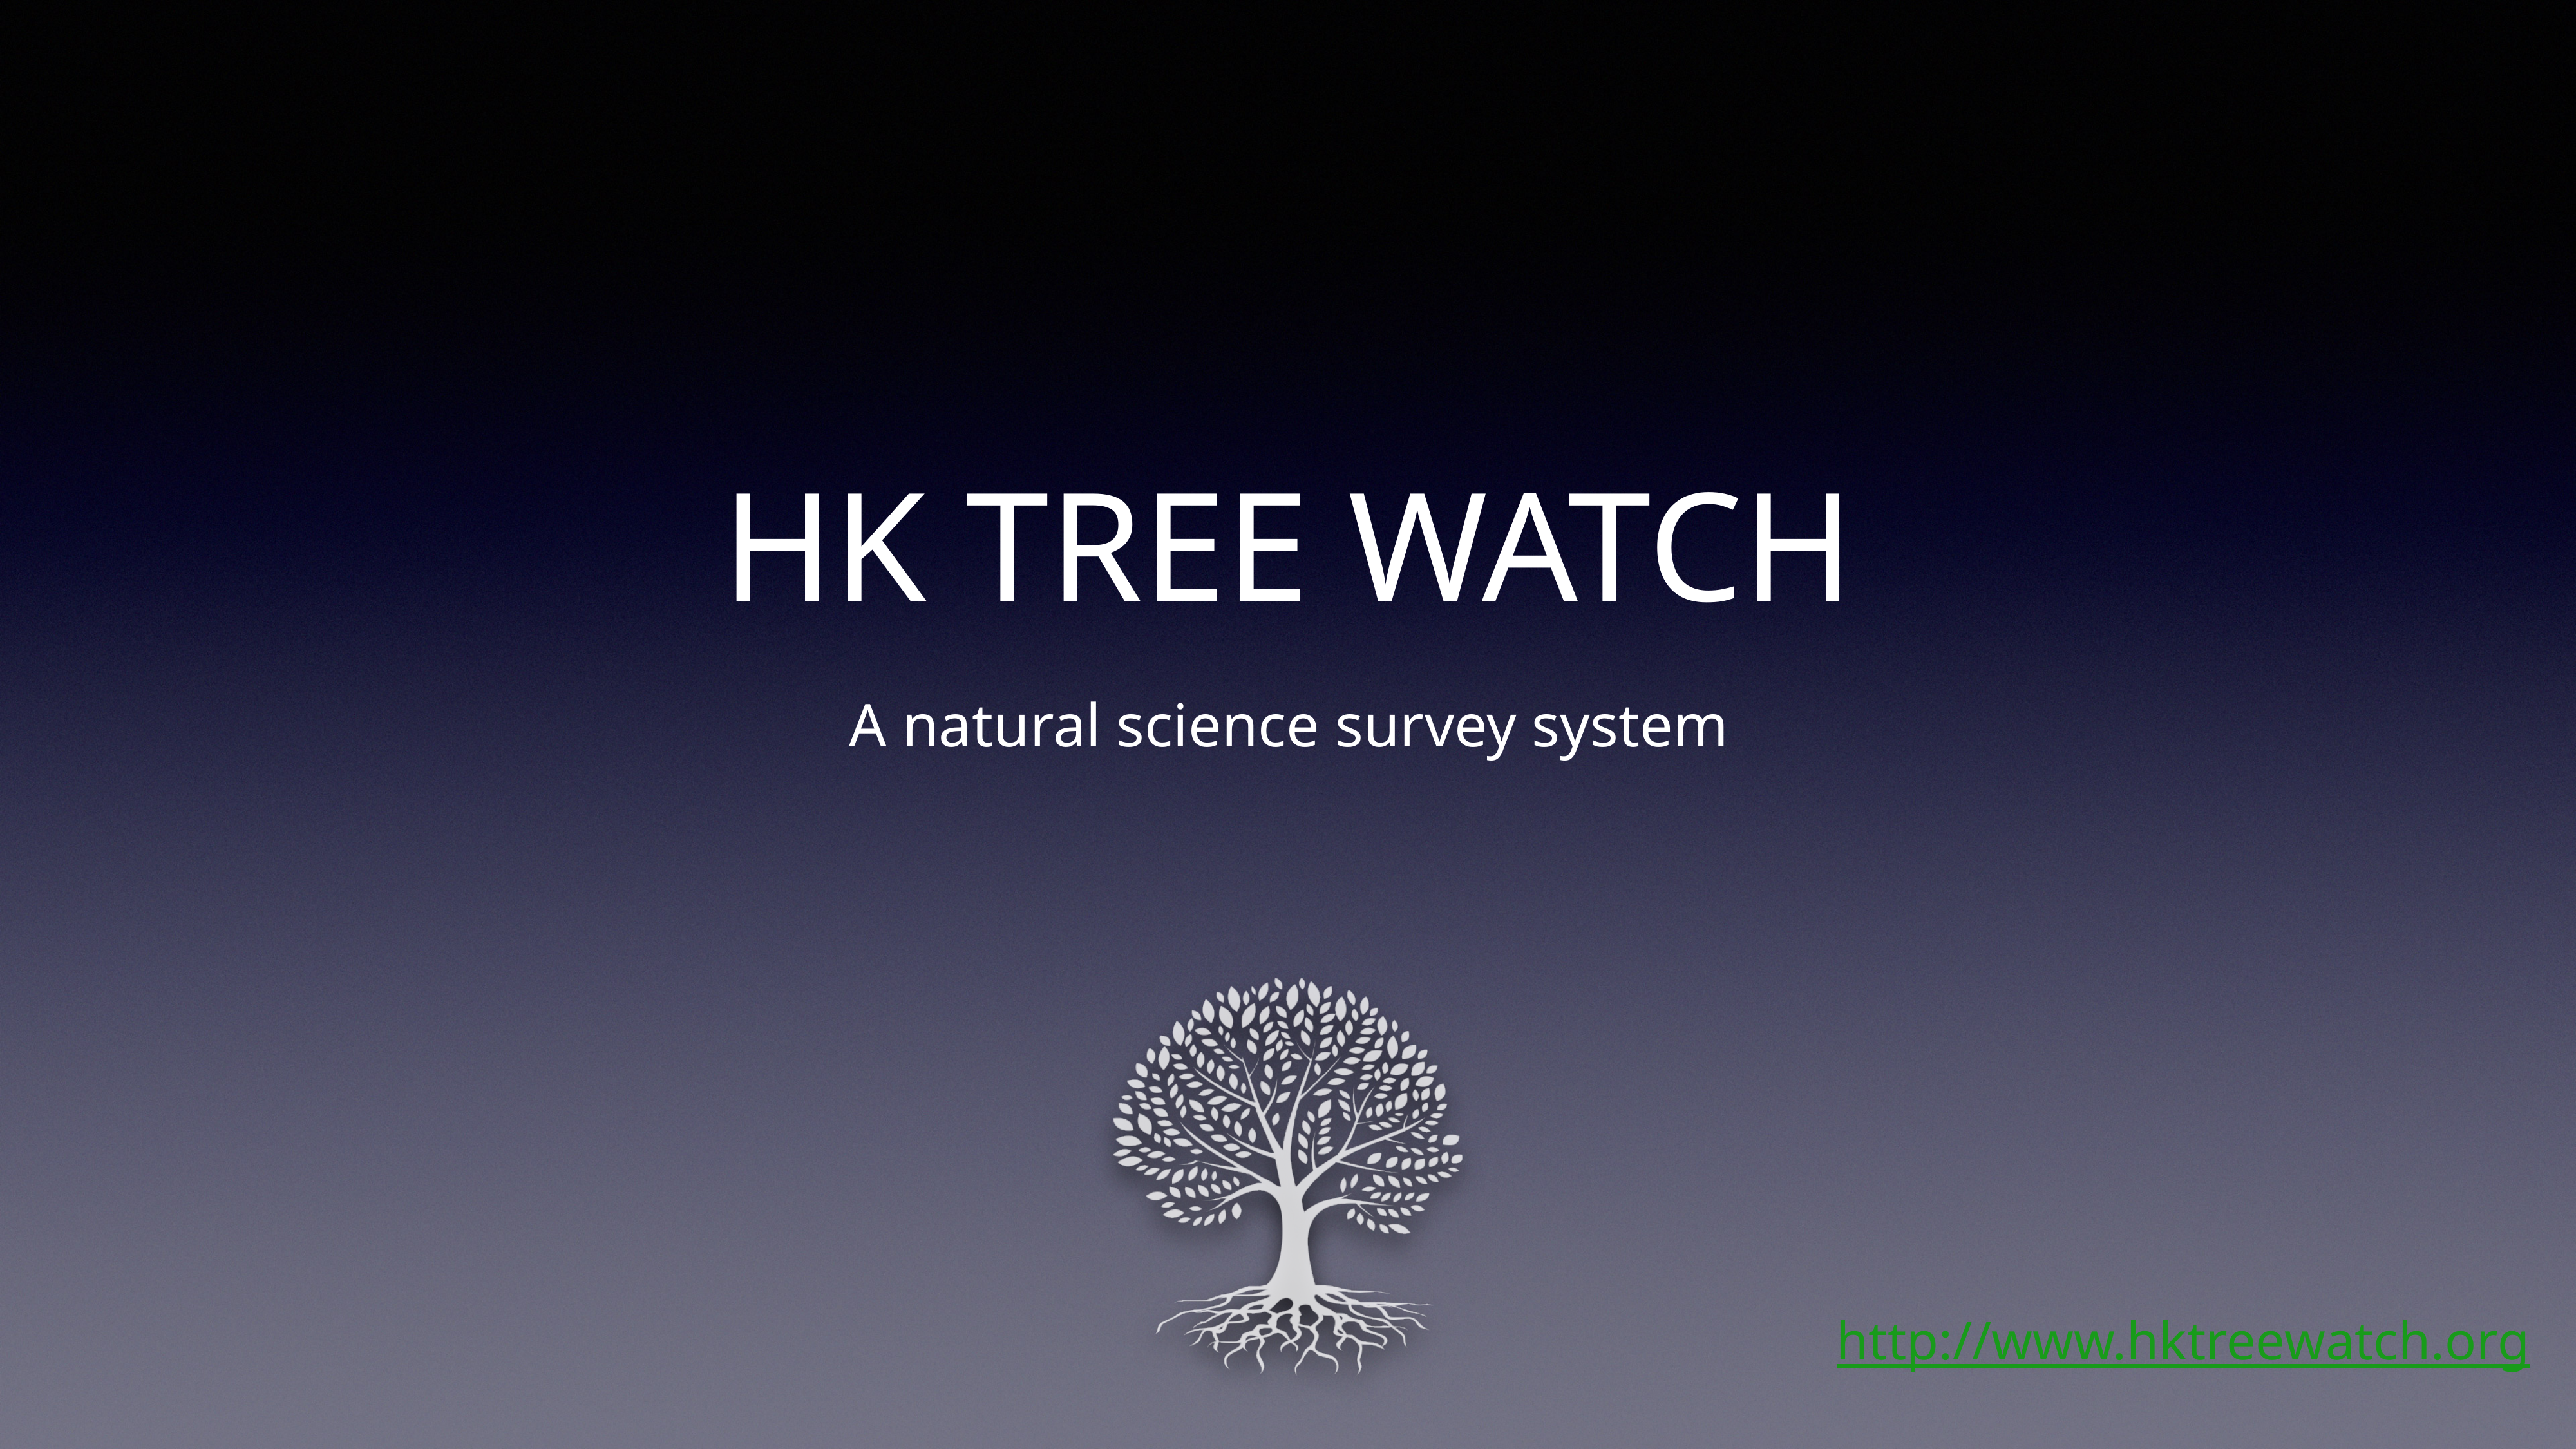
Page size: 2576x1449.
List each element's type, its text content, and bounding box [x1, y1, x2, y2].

picture [0, 0, 2576, 1449]
text_box http://www.hktreewatch.org [1831, 1302, 2536, 1385]
title HK TREE WATCH [252, 145, 2325, 637]
subtitle A natural science survey system [252, 682, 2326, 851]
